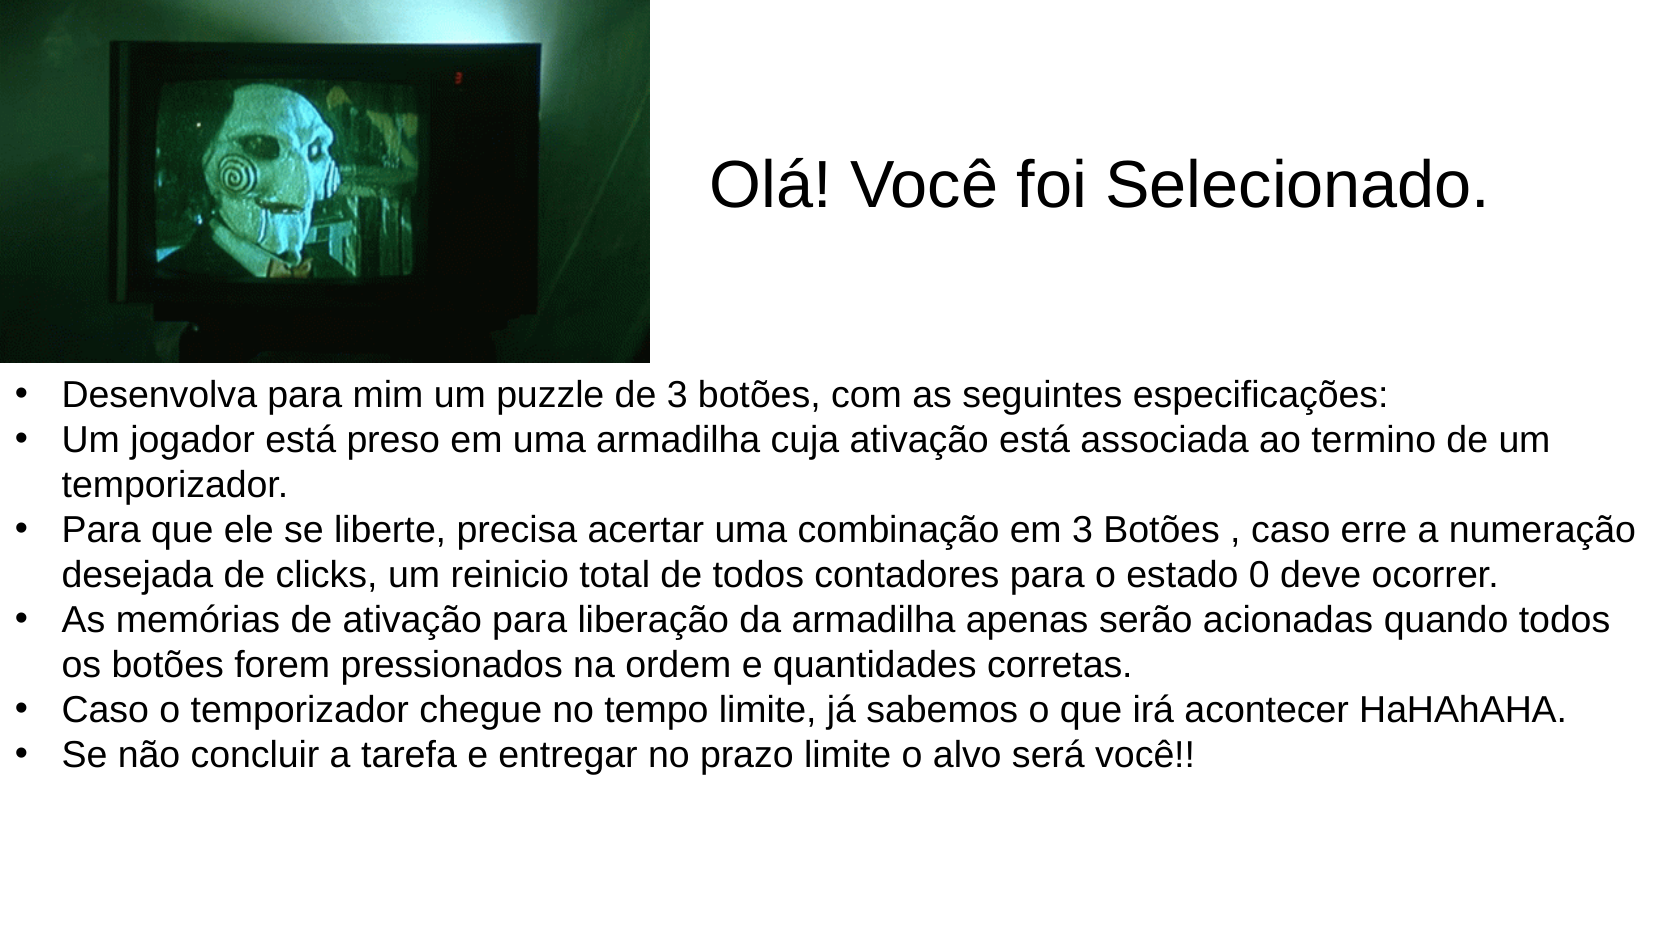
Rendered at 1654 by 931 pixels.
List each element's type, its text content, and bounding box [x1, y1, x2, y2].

picture [0, 0, 650, 363]
text_box Olá! Você foi Selecionado. [694, 133, 1506, 229]
text_box Desenvolva para mim um puzzle de 3 botões, com as seguintes especificações: Um jogador está preso em uma armadilha cuja ativação está associada ao termino de um temporizador. Para que ele se liberte, precisa acertar uma combinação em 3 Botões , caso erre a numeração desejada de clicks, um reinicio total de todos contadores para o estado 0 deve ocorrer. As memórias de ativação para liberação da armadilha apenas serão acionadas quando todos os botões forem pressionados na ordem e quantidades corretas. Caso o temporizador chegue no tempo limite, já sabemos o que irá acontecer HaHAhAHA. Se não concluir a tarefa e entregar no prazo limite o alvo será você!! [0, 362, 1654, 783]
